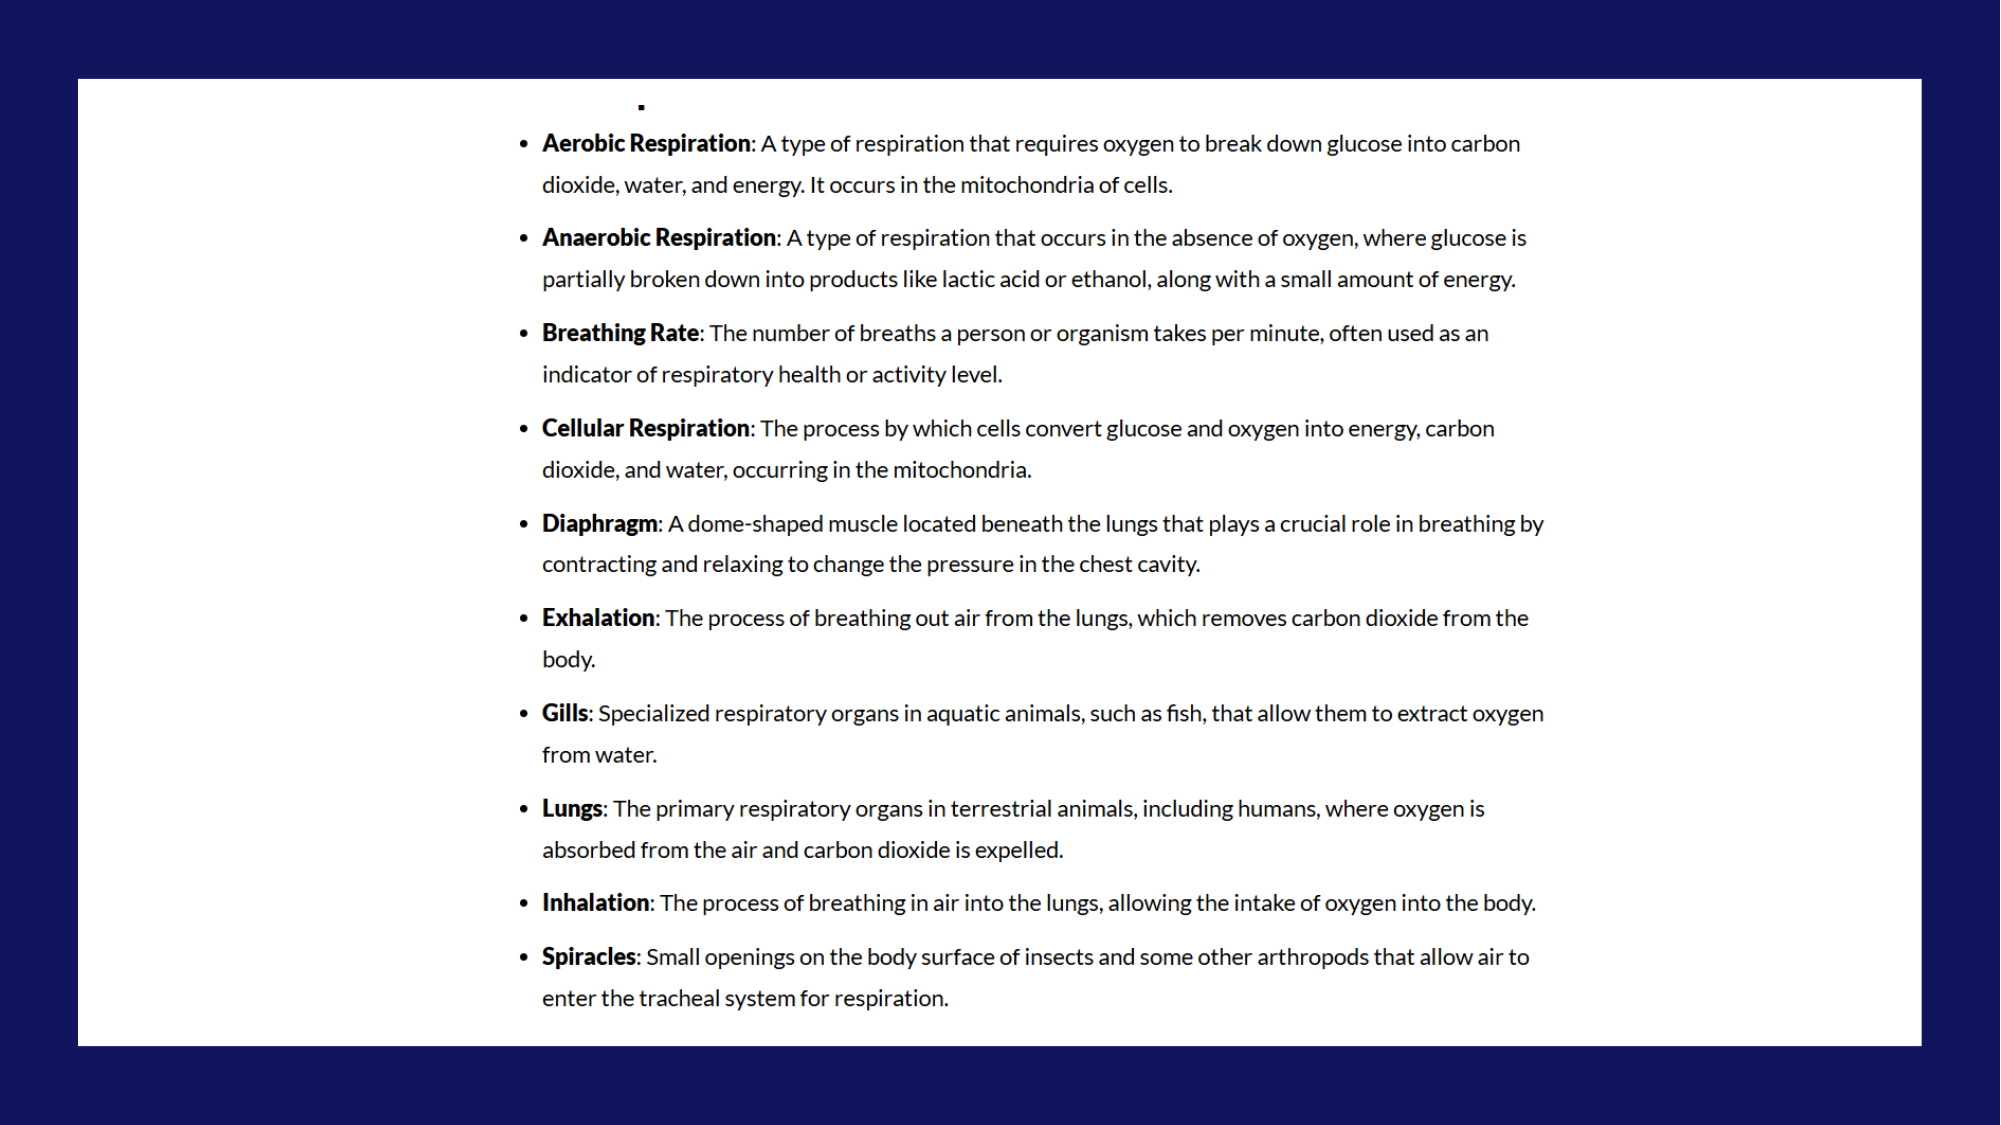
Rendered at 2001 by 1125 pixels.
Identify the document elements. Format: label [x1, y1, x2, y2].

text_box [0, 0, 2000, 1125]
text_box [77, 78, 1923, 1047]
picture [447, 105, 1553, 1020]
